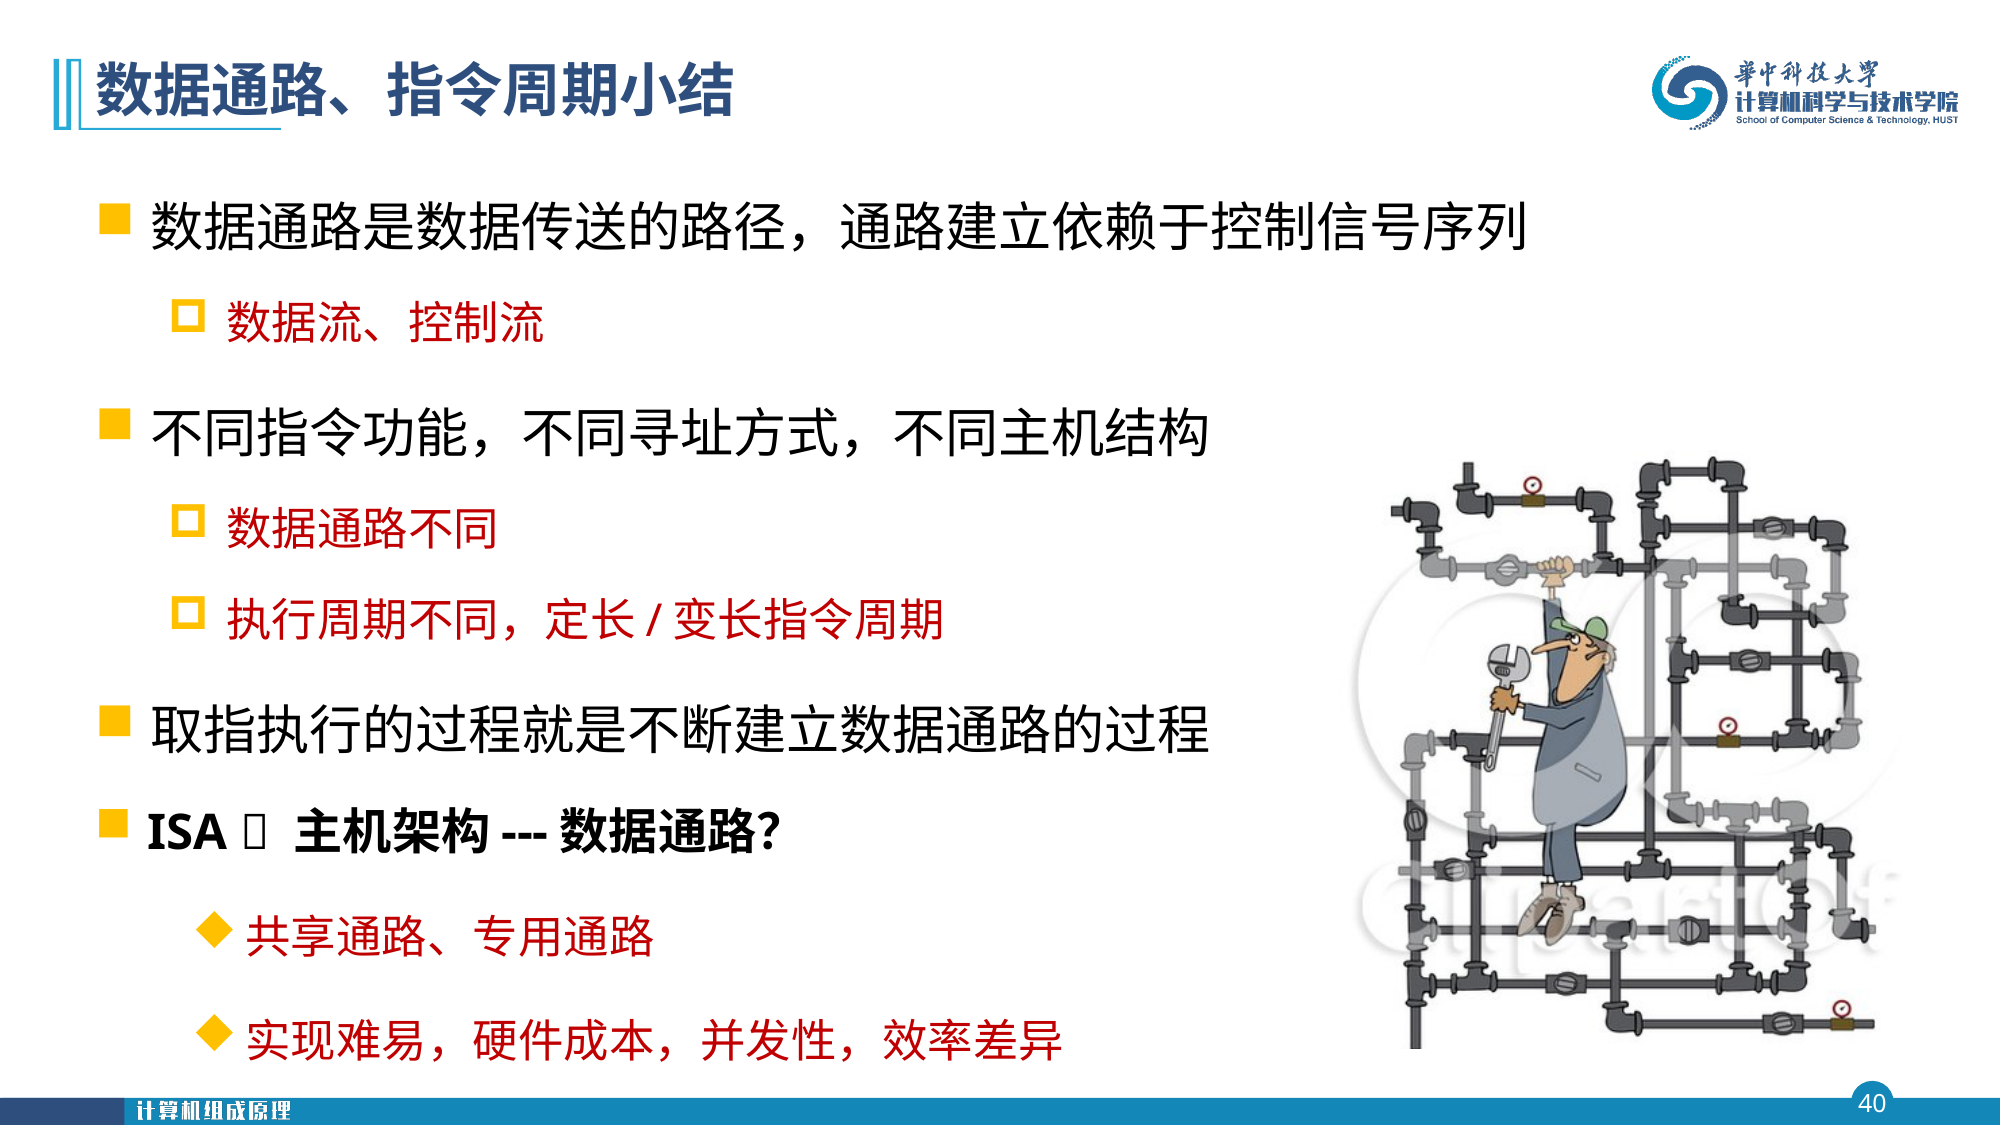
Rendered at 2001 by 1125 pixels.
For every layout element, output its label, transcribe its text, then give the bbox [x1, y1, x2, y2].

picture [1329, 450, 1937, 1049]
list 数据通路是数据传送的路径，通路建立依赖于控制信号序列 数据流、控制流 不同指令功能，不同寻址方式，不同主机结构 数据通路不同 执行周期不同，定长/变长指令周期 取指执行的过程就是不断建立数据通路的过程 ISA  主机架构---数据通路？ 共享通路、专用通路 实现难易，硬件成本，并发性，效率差异 [80, 154, 1805, 1080]
title 数据通路、指令周期小结 [80, 42, 1805, 144]
picture [1805, 56, 1958, 130]
